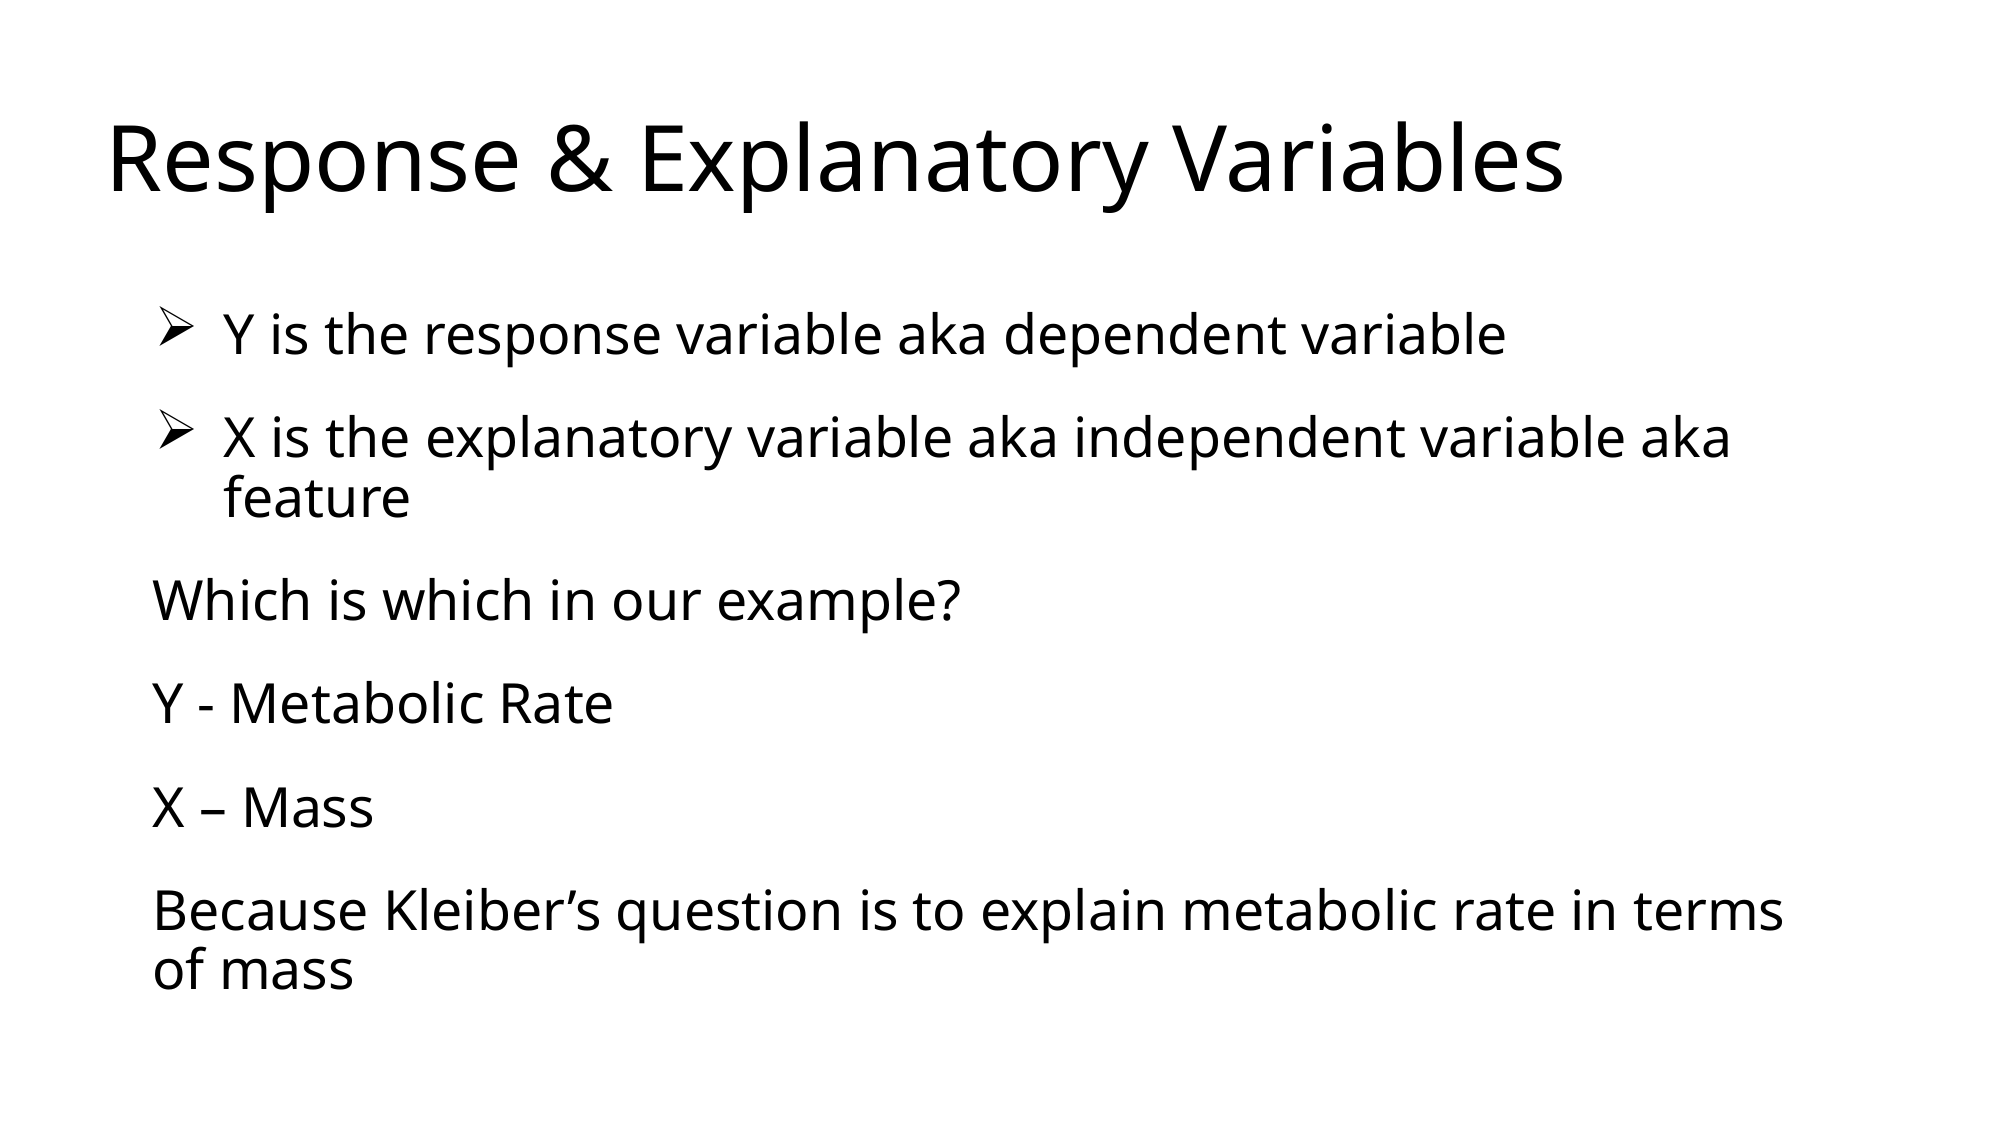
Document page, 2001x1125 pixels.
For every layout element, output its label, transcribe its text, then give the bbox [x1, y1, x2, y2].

list Y is the response variable aka dependent variable X is the explanatory variable aka independent variable aka feature Which is which in our example? Y - Metabolic Rate X – Mass Because Kleiber’s question is to explain metabolic rate in terms of mass [137, 299, 1863, 1014]
title Response & Explanatory Variables [90, 52, 1863, 271]
